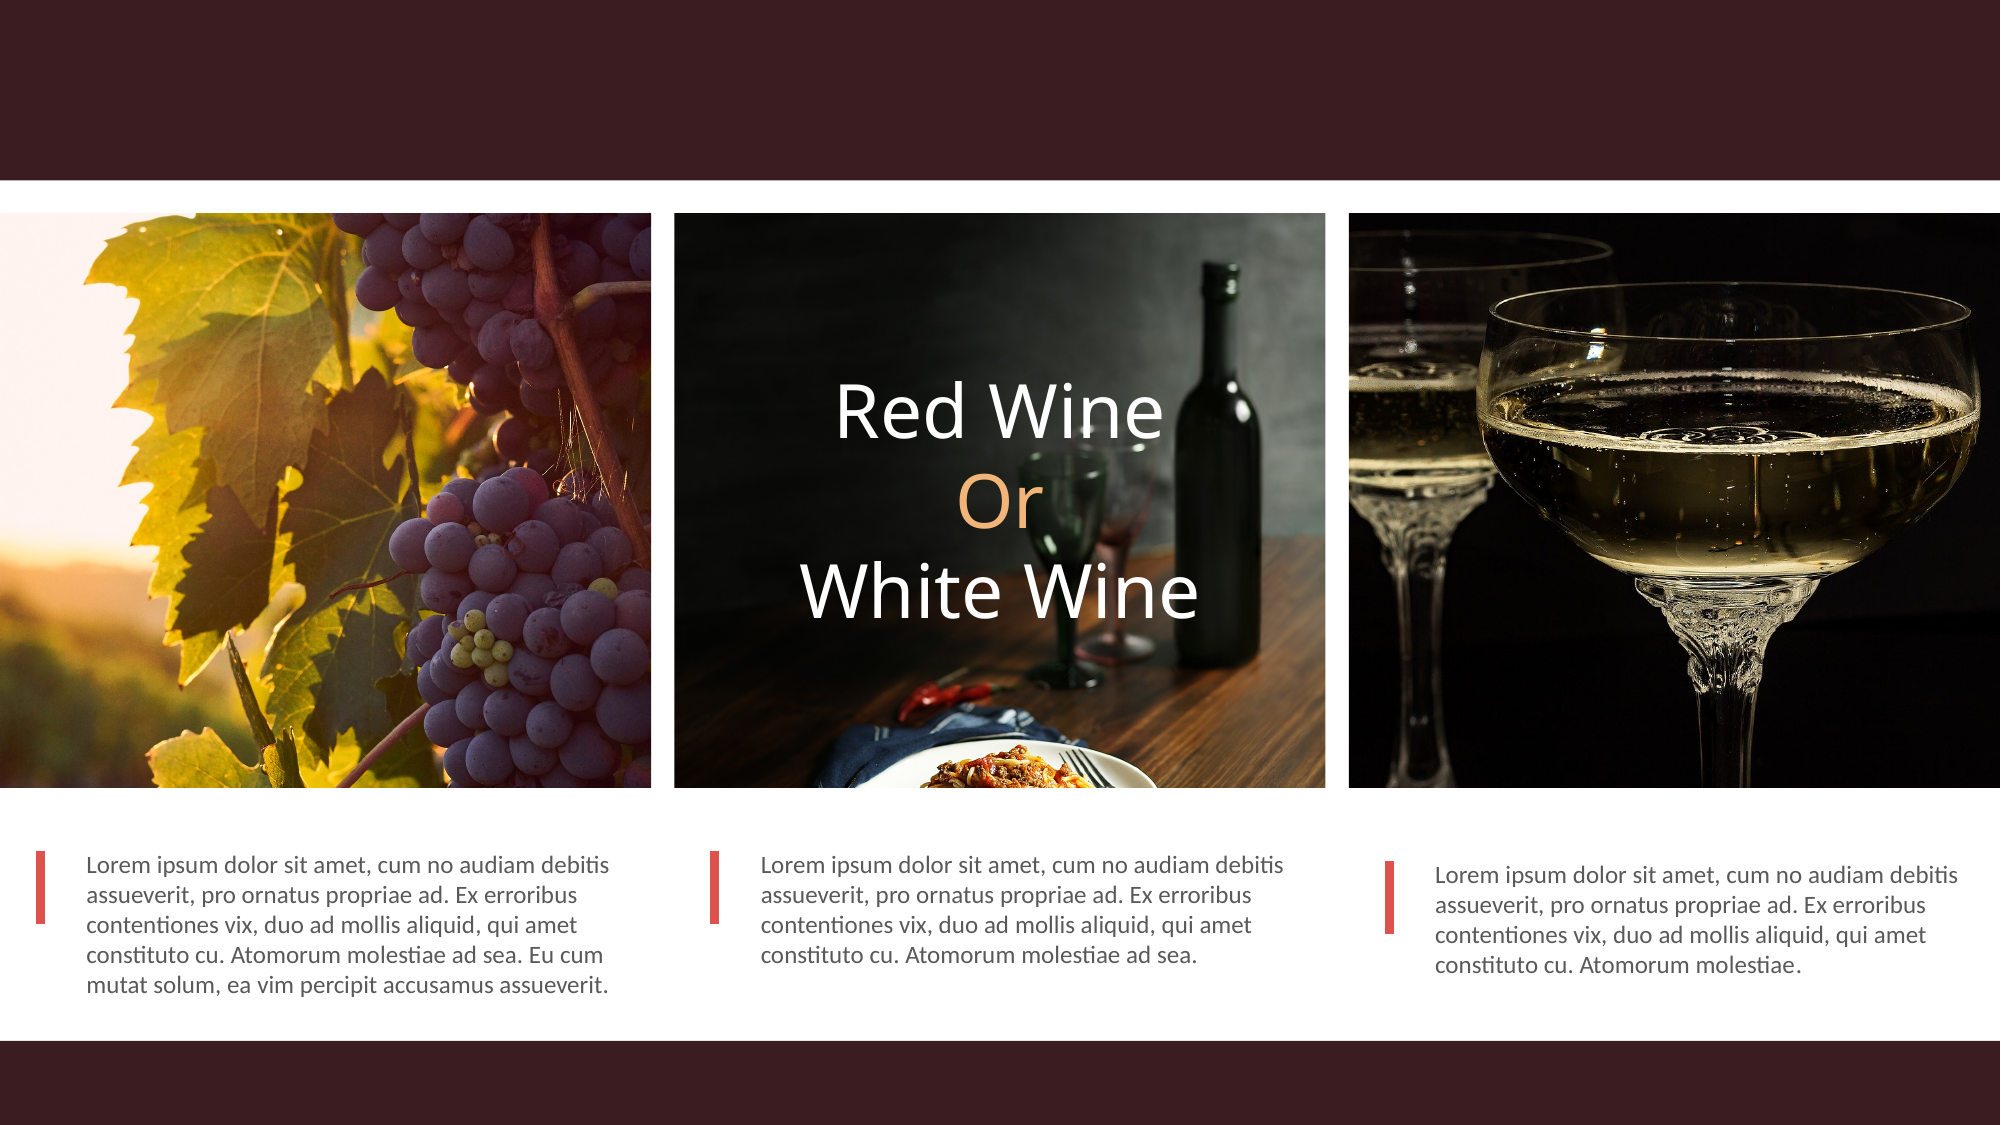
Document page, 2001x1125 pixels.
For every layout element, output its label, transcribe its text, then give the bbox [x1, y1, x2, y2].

picture [1348, 213, 2000, 788]
text_box [0, 1040, 2000, 1125]
text_box Lorem ipsum dolor sit amet, cum no audiam debitis assueverit, pro ornatus propriae ad. Ex erroribus contentiones vix, duo ad mollis aliquid, qui amet constituto cu. Atomorum molestiae ad sea. [746, 841, 1316, 976]
text_box Lorem ipsum dolor sit amet, cum no audiam debitis assueverit, pro ornatus propriae ad. Ex erroribus contentiones vix, duo ad mollis aliquid, qui amet constituto cu. Atomorum molestiae. [1420, 850, 1991, 986]
text_box [0, 0, 2000, 181]
picture [0, 213, 652, 788]
text_box Lorem ipsum dolor sit amet, cum no audiam debitis assueverit, pro ornatus propriae ad. Ex erroribus contentiones vix, duo ad mollis aliquid, qui amet constituto cu. Atomorum molestiae ad sea. Eu cum mutat solum, ea vim percipit accusamus assueverit. [71, 841, 642, 1006]
picture [674, 213, 1326, 788]
